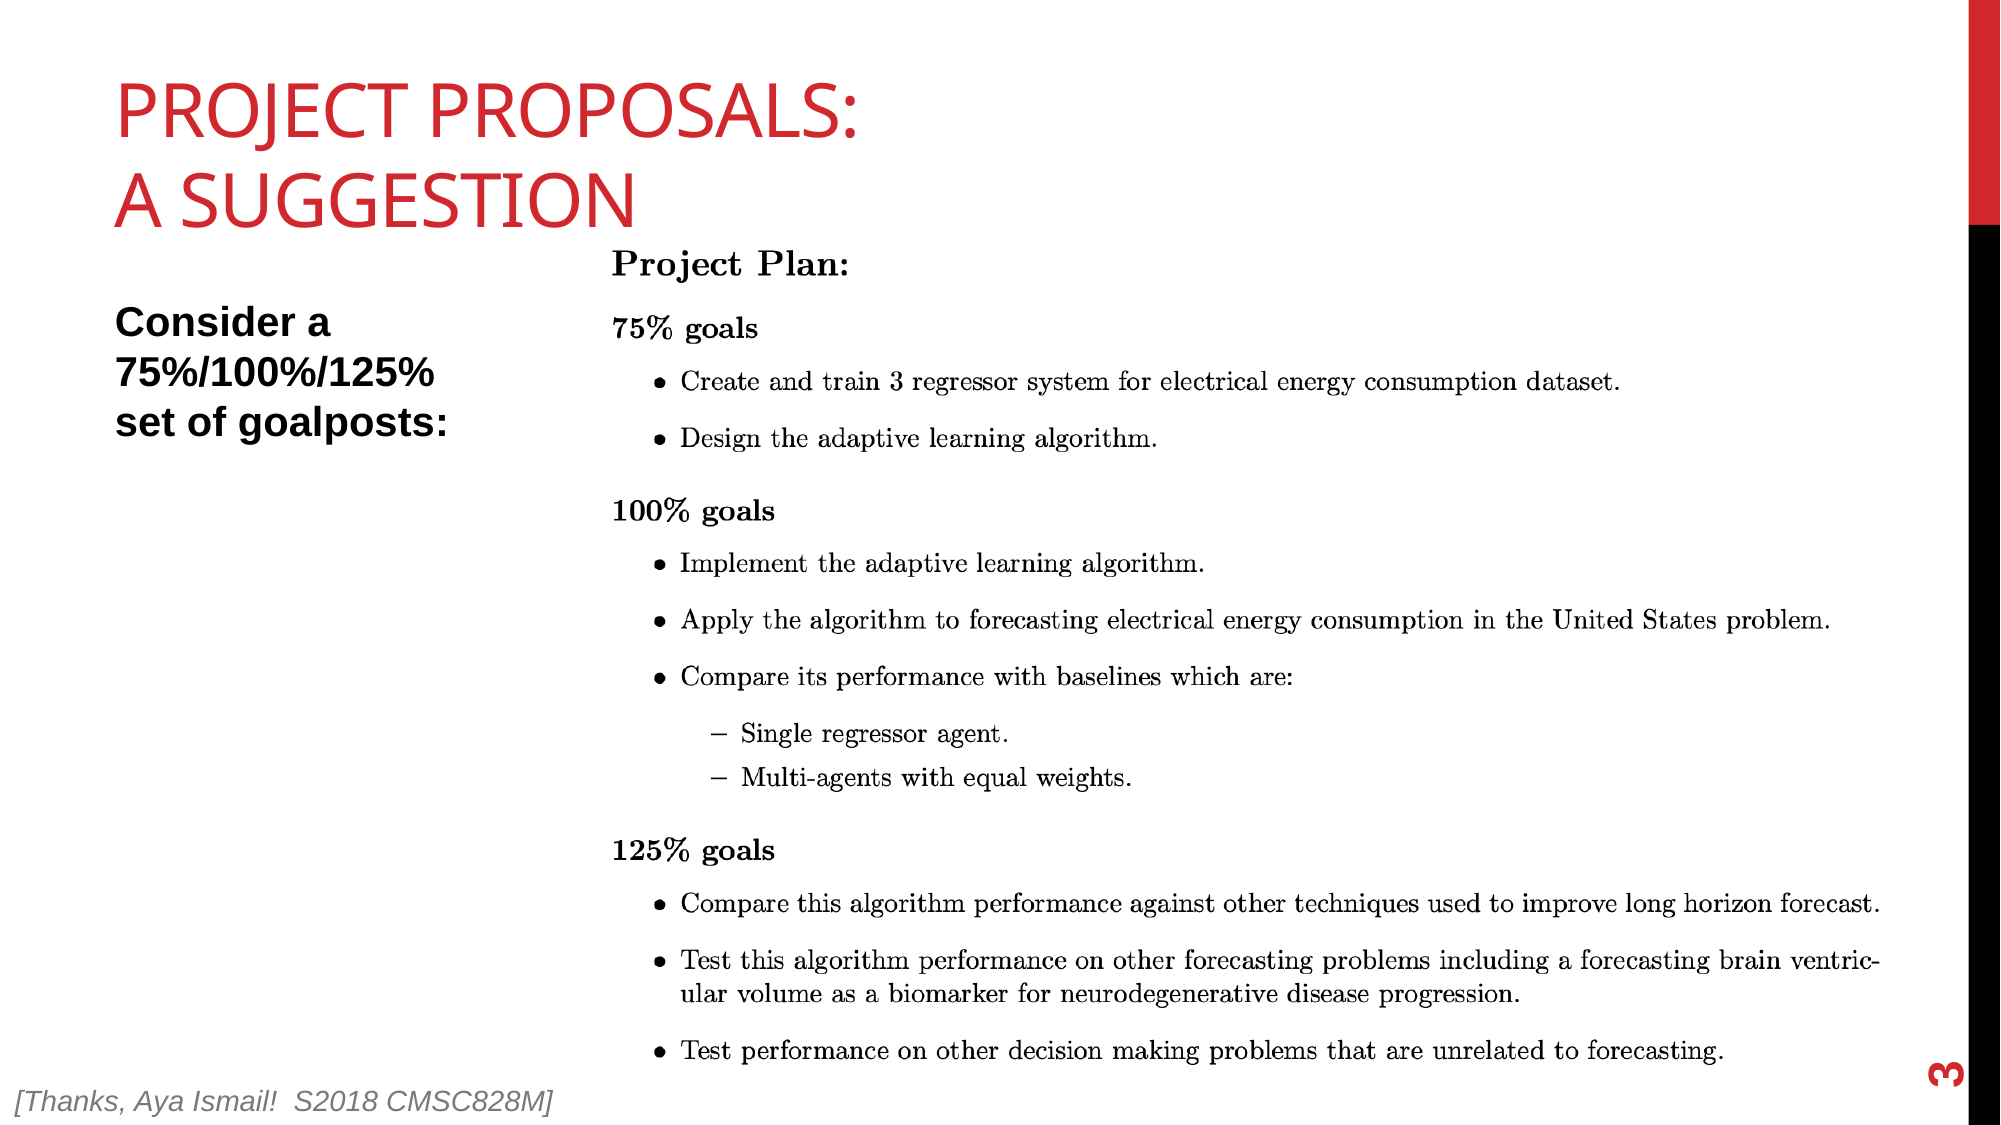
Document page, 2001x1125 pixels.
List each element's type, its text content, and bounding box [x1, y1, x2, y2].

slide_number 3 [1903, 887, 1984, 1104]
text_box [Thanks, Aya Ismail! S2018 CMSC828M] [0, 1074, 750, 1125]
title Project Proposals: A suggestion [99, 25, 1925, 250]
list Consider a 75%/100%/125% set of goalposts: [99, 287, 482, 1005]
picture [597, 231, 1904, 1094]
